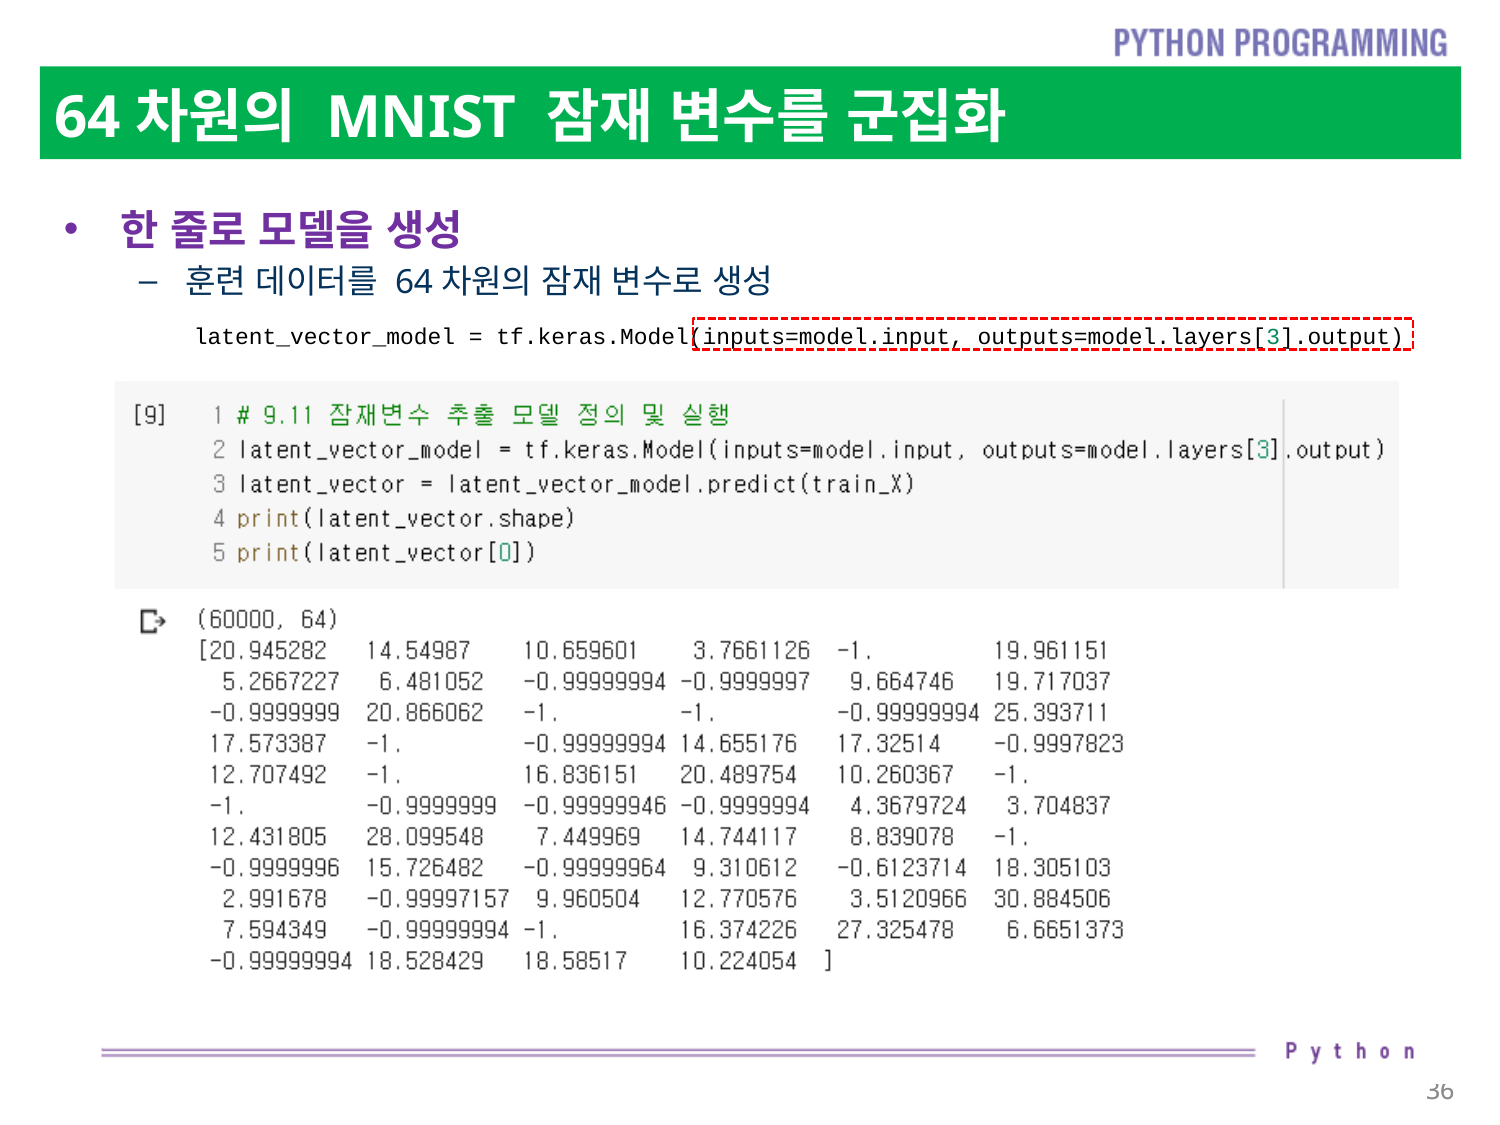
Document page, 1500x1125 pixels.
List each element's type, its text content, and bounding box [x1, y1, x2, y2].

picture [1106, 13, 1462, 66]
text_box [691, 317, 1415, 352]
picture [18, 1020, 1483, 1084]
slide_number 36 [1119, 1071, 1470, 1112]
picture [110, 379, 1399, 1000]
list 한 줄로 모델을 생성 훈련 데이터를 64차원의 잠재 변수로 생성 [48, 195, 1461, 1041]
text_box latent_vector_model = tf.keras.Model(inputs=model.input, outputs=model.layers[3].output) [179, 314, 1431, 357]
title 64차원의 MNIST 잠재 변수를 군집화 [39, 76, 1444, 152]
